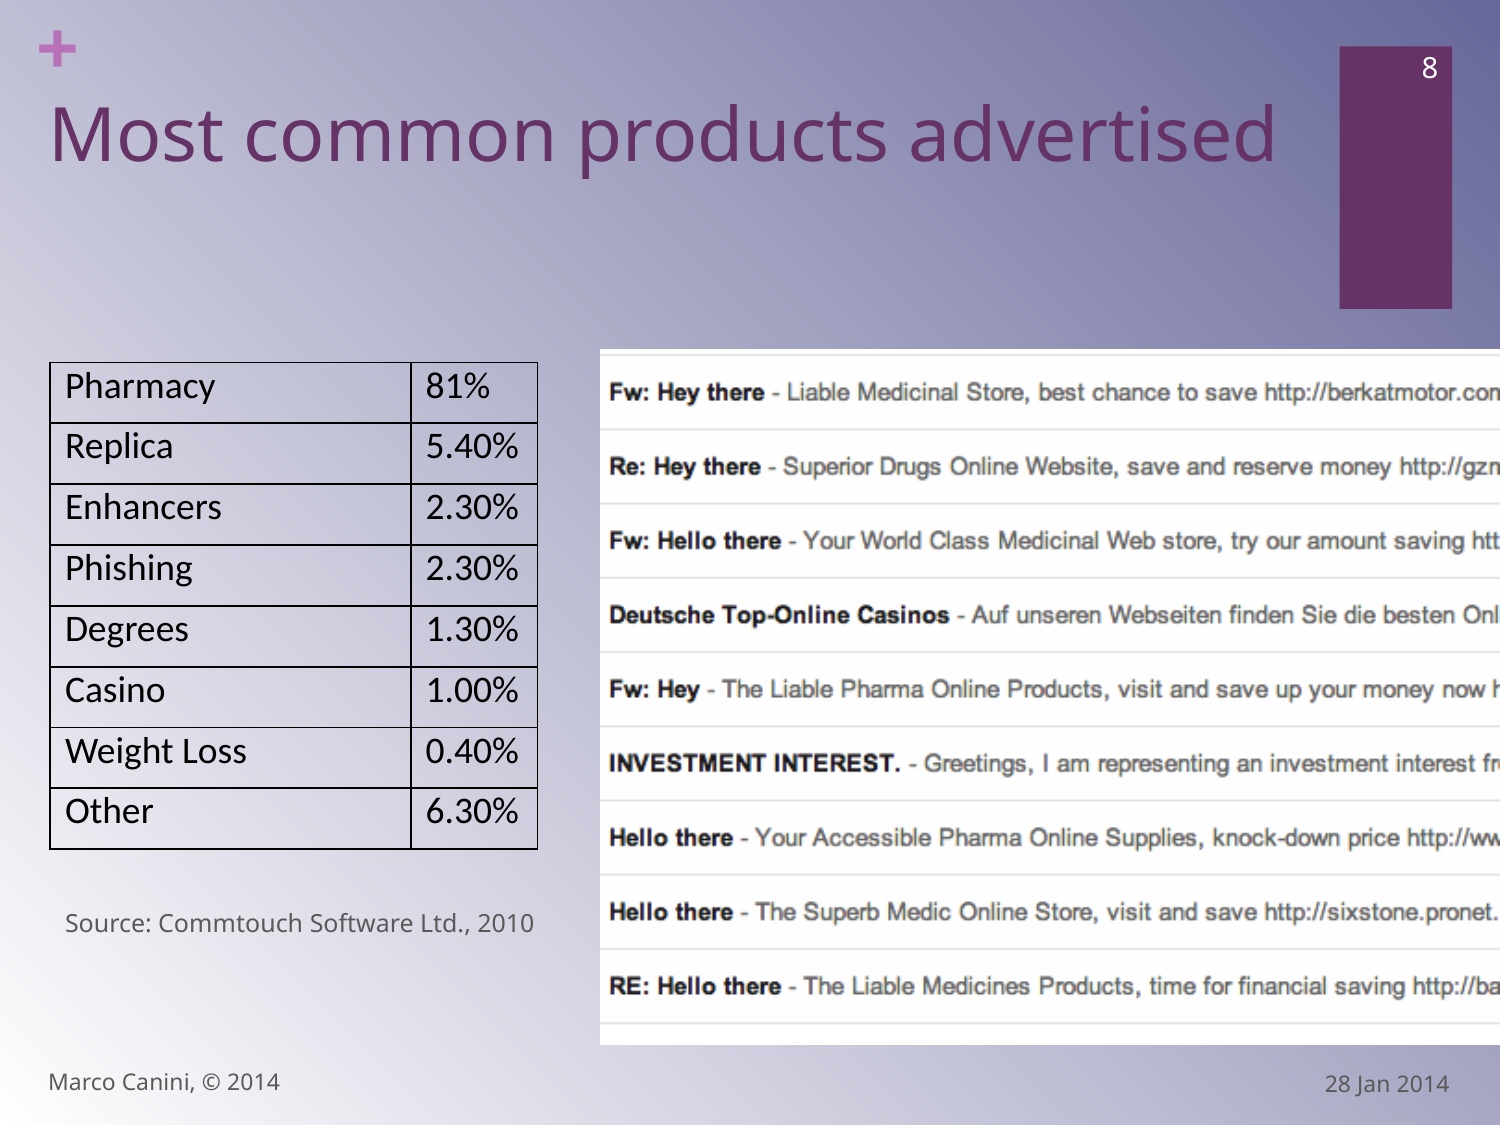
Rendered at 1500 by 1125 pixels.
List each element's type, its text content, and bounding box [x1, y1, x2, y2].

title Most common products advertised [33, 79, 1322, 263]
table_cell 1.30% [412, 607, 537, 666]
table_cell Other [51, 789, 410, 848]
picture [599, 349, 1500, 1045]
table_cell Phishing [51, 546, 410, 605]
table_cell 2.30% [412, 546, 537, 605]
slide_number 8 [1362, 39, 1454, 100]
table_header Pharmacy [51, 363, 410, 422]
table_cell Casino [51, 668, 410, 727]
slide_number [1114, 1056, 1465, 1114]
footer Marco Canini, © 2014 [33, 1053, 1038, 1114]
table_cell Enhancers [51, 485, 410, 544]
table_cell Weight Loss [51, 728, 410, 787]
table_cell Replica [51, 424, 410, 483]
table_cell 6.30% [412, 789, 537, 848]
table_cell Degrees [51, 607, 410, 666]
table_cell 0.40% [412, 728, 537, 787]
table_cell 5.40% [412, 424, 537, 483]
text_box Source: Commtouch Software Ltd., 2010 [50, 900, 551, 945]
table_cell 2.30% [412, 485, 537, 544]
table_cell 1.00% [412, 668, 537, 727]
table_header 81% [412, 363, 537, 422]
